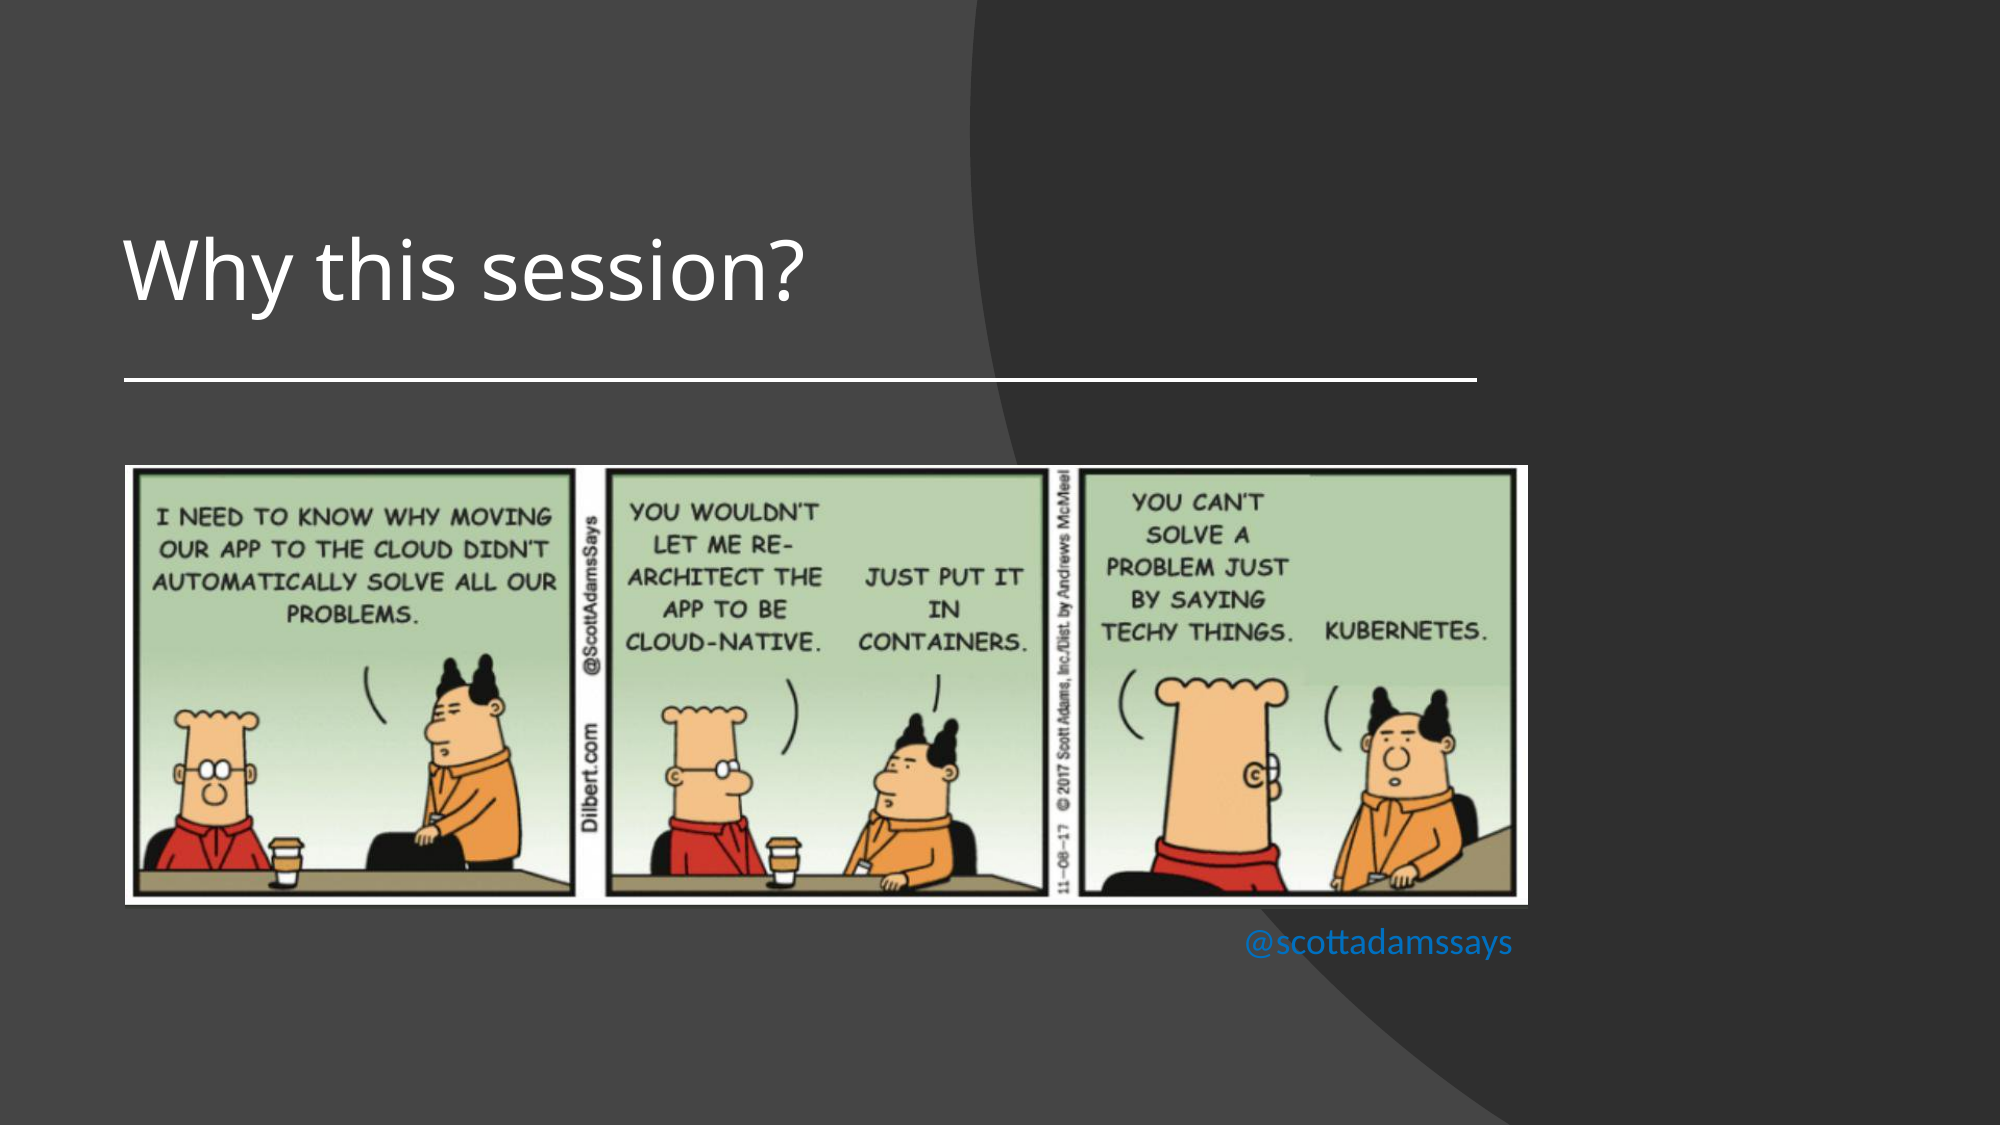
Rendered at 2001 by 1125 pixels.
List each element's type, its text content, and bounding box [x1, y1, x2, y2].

list [125, 433, 1617, 1023]
text_box [971, 0, 2000, 1125]
text_box @scottadamssays [1227, 909, 1551, 970]
title Why this session? [107, 59, 1586, 327]
picture [125, 465, 1528, 909]
